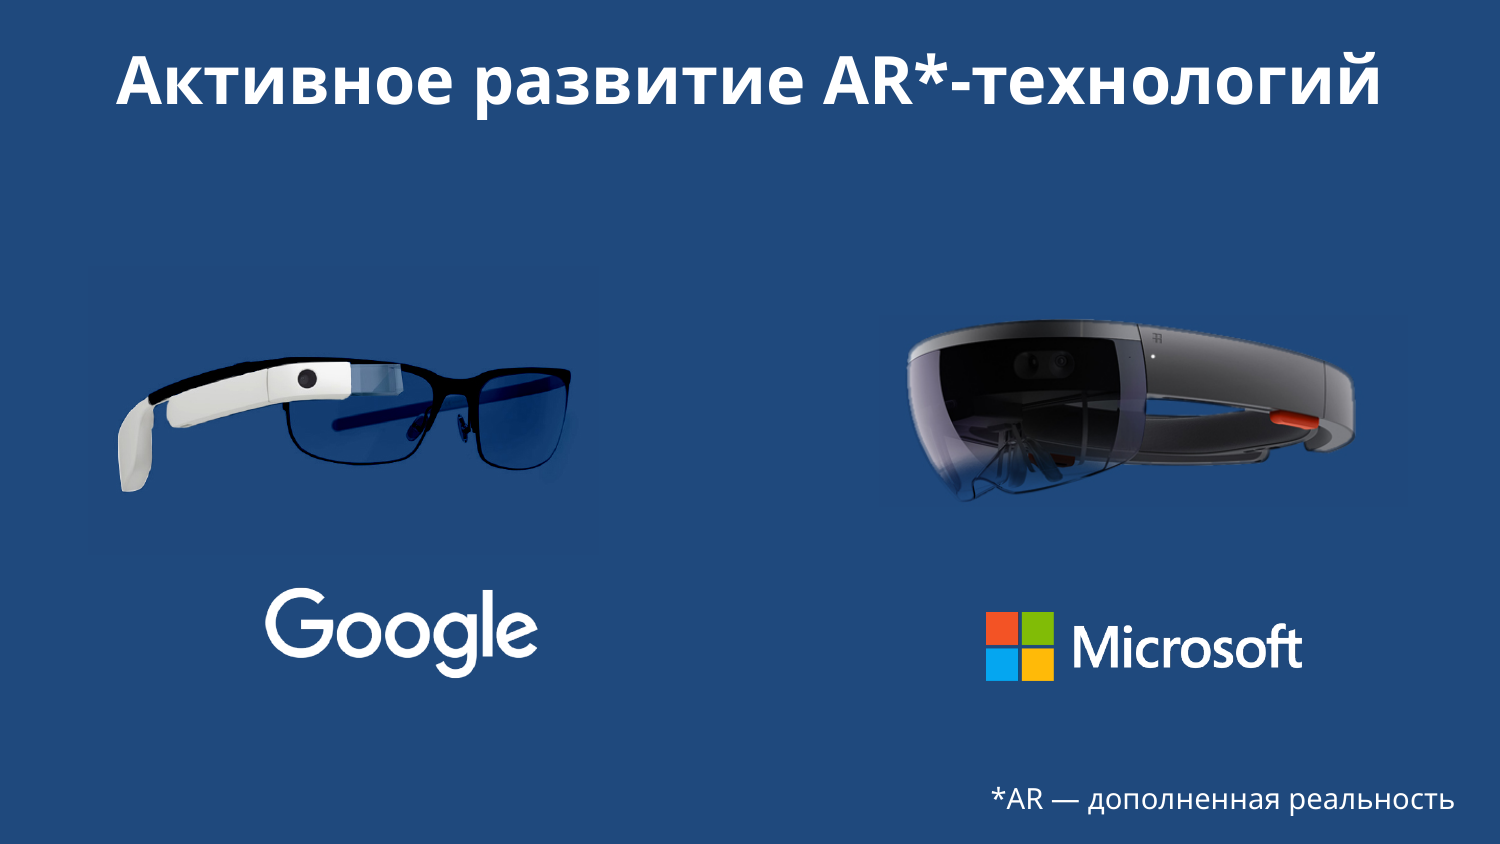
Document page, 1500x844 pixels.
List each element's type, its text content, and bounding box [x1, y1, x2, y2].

picture [265, 585, 540, 681]
picture [88, 266, 599, 555]
picture [879, 315, 1409, 507]
picture [985, 612, 1303, 681]
text_box *AR — дополненная реальность [0, 773, 1471, 823]
text_box Активное развитие AR*-технологий [0, 30, 1500, 126]
